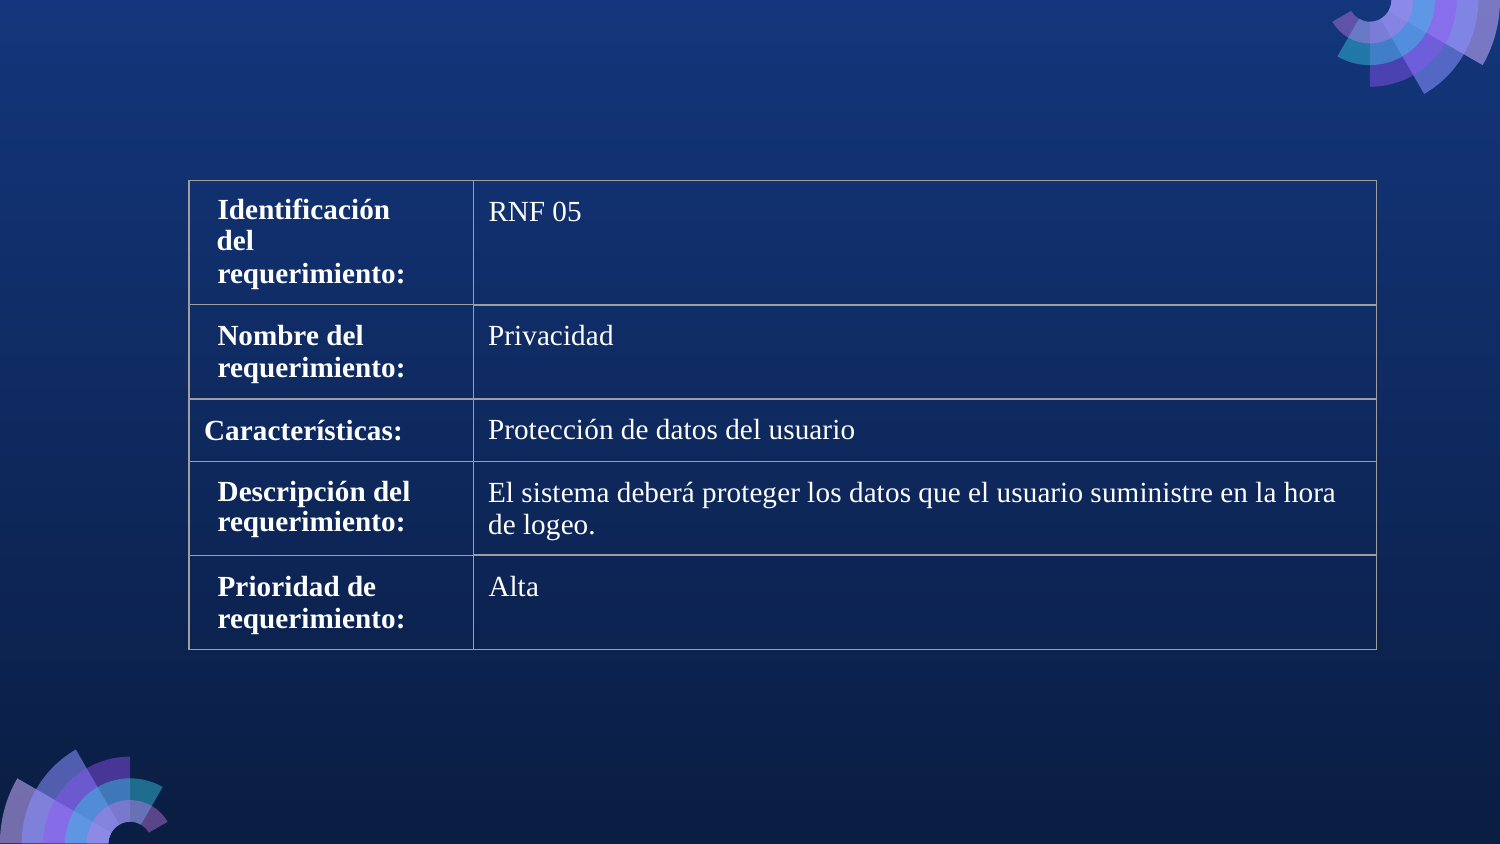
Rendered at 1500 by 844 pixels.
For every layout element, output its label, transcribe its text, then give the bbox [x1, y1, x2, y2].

table_header RNF 05 [474, 181, 1376, 304]
table_header Identificación del requerimiento: [190, 181, 473, 304]
table_cell Prioridad de requerimiento: [190, 556, 473, 649]
table_cell Descripción del requerimiento: [190, 462, 473, 555]
table_cell Alta [474, 556, 1376, 649]
table_cell El sistema deberá proteger los datos que el usuario suministre en la hora de logeo. [474, 462, 1376, 554]
table_cell Nombre del requerimiento: [190, 305, 473, 398]
table_cell Características: [190, 400, 473, 461]
table_cell Privacidad [474, 306, 1376, 398]
table_cell Protección de datos del usuario [474, 400, 1376, 461]
